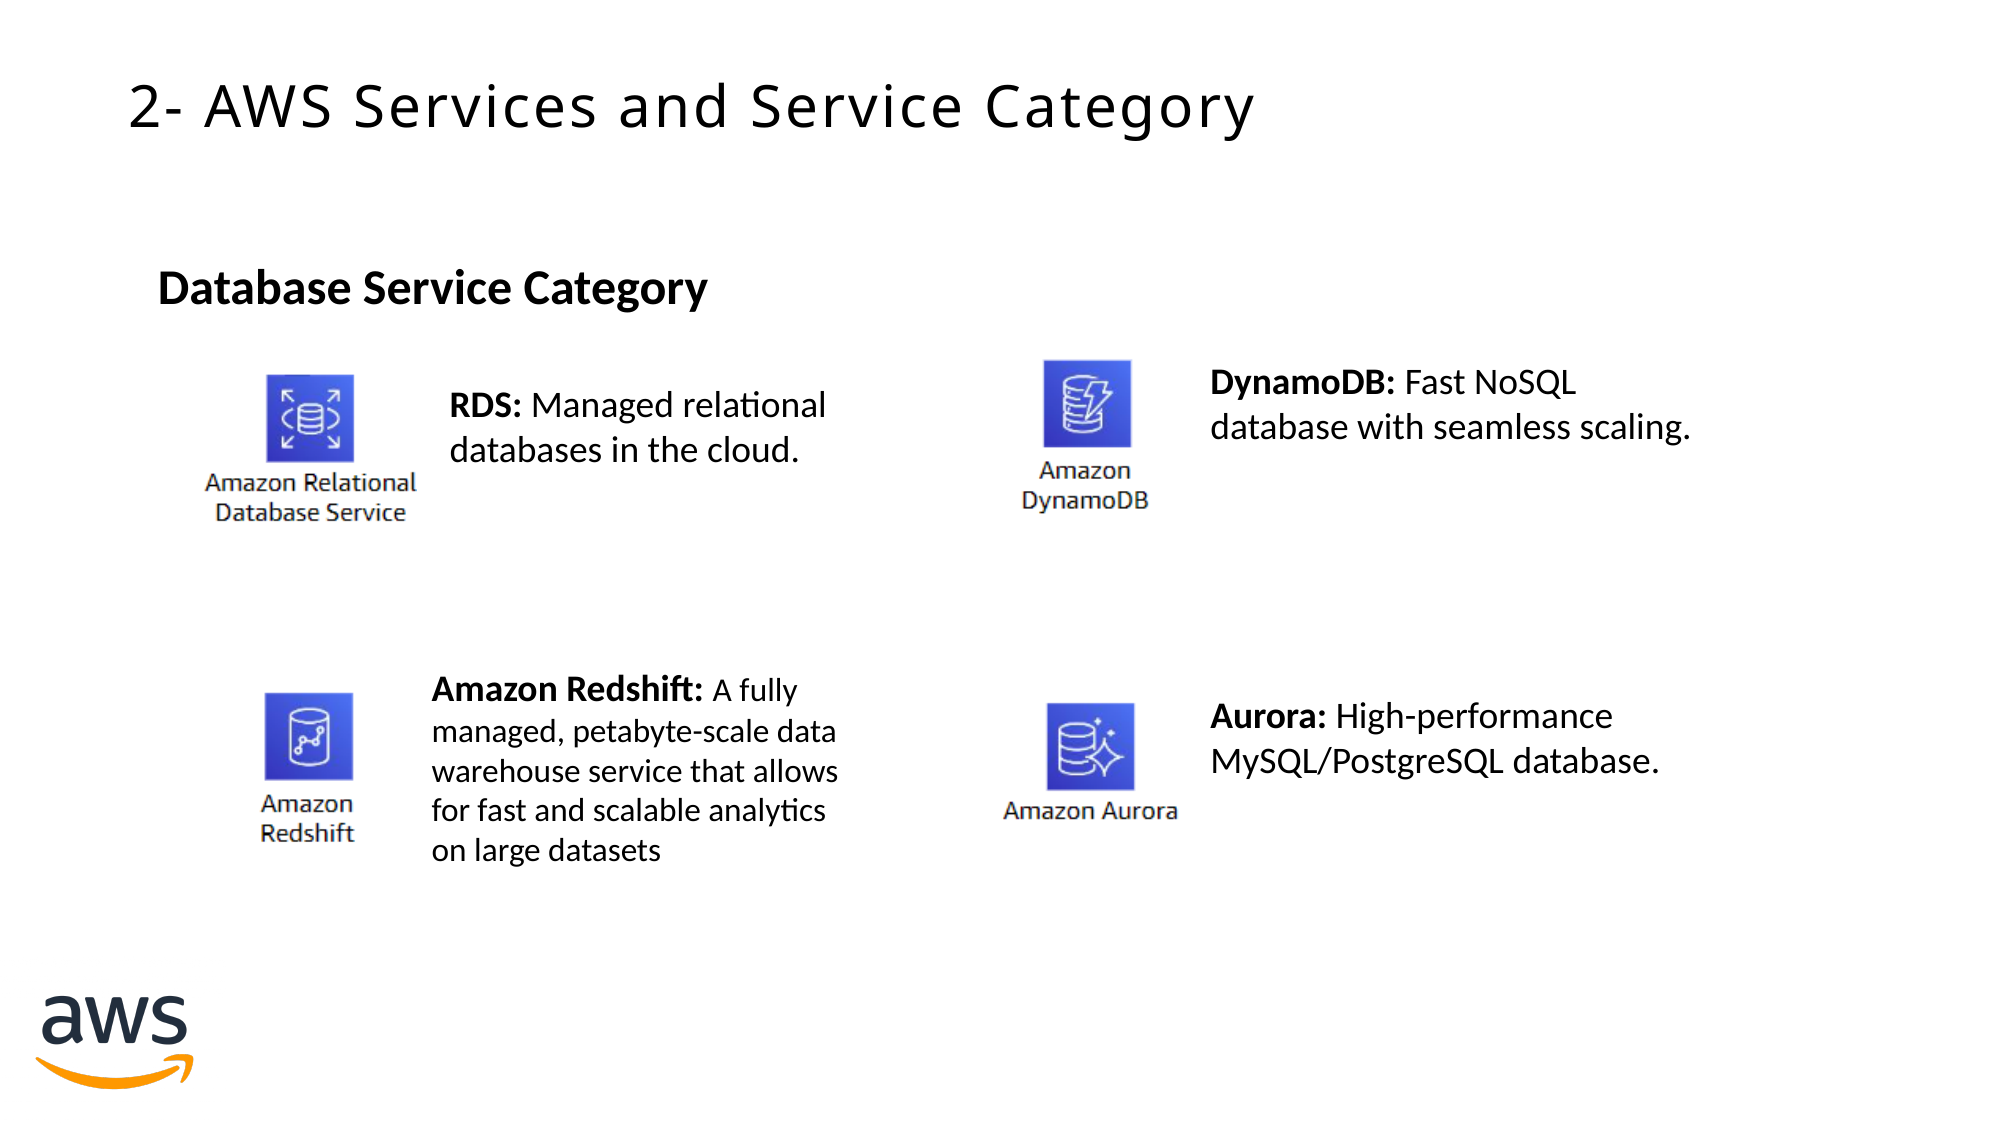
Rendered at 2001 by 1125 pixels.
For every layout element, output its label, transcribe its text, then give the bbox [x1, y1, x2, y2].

text_box Amazon Redshift: A fully managed, petabyte-scale data warehouse service that allows for fast and scalable analytics on large datasets [416, 656, 871, 876]
picture [1016, 347, 1164, 523]
text_box DynamoDB: Fast NoSQL database with seamless scaling. [1195, 349, 1713, 455]
picture [999, 694, 1180, 835]
text_box Database Service Category [143, 217, 1826, 413]
text_box RDS: Managed relational databases in the cloud. [434, 372, 871, 478]
title 2- AWS Services and Service Category [113, 0, 1495, 218]
picture [202, 353, 418, 540]
picture [246, 676, 374, 853]
text_box Aurora: High-performance MySQL/PostgreSQL database. [1195, 683, 1677, 789]
picture [0, 956, 227, 1125]
